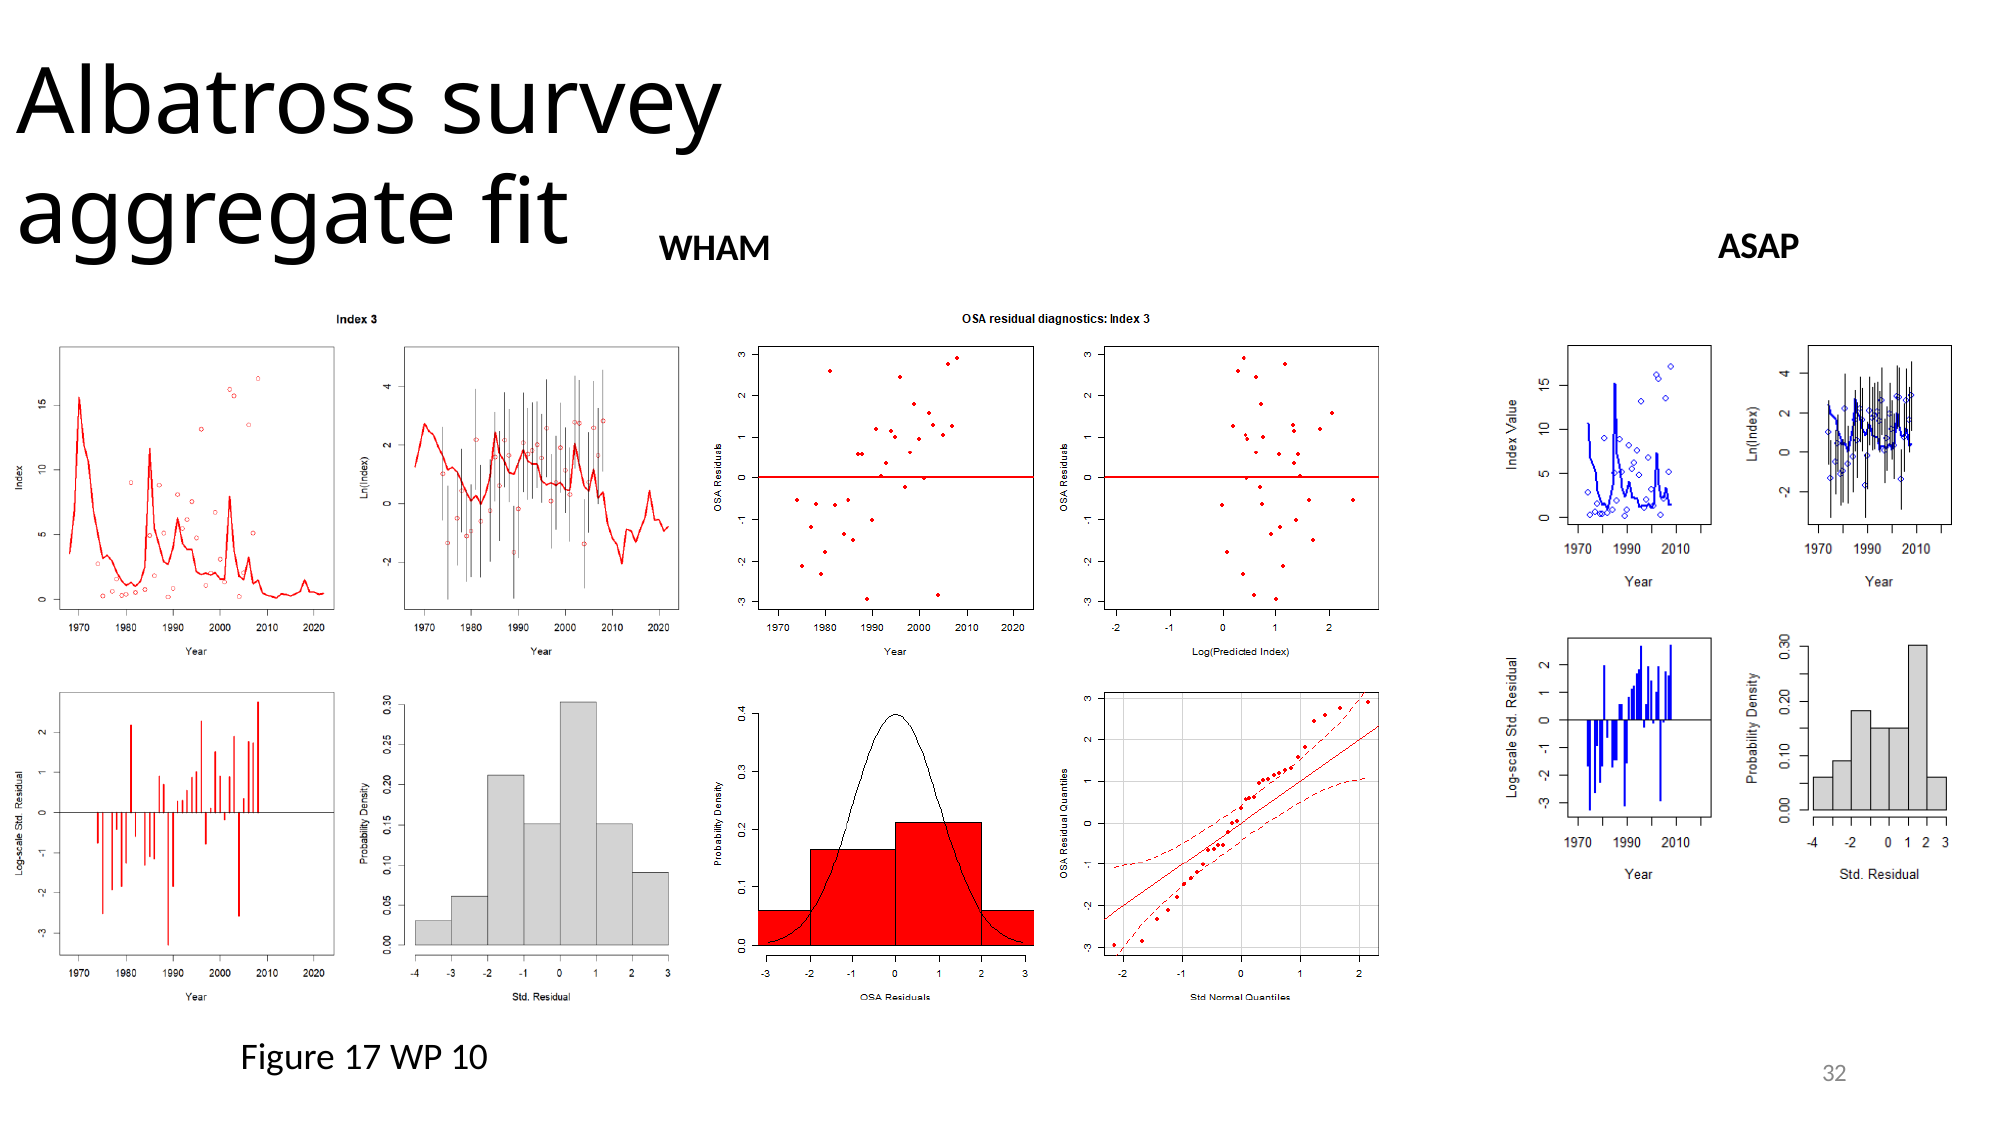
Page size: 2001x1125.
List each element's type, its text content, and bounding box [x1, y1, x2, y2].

text_box WHAM [656, 220, 775, 268]
text_box ASAP [1715, 219, 1803, 267]
text_box Figure 17 WP 10 [238, 1039, 492, 1078]
text_box 32 [1820, 1060, 1850, 1087]
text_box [0, 299, 1379, 1014]
picture [1504, 345, 1953, 880]
title Albatross survey aggregate fit [13, 40, 1134, 263]
